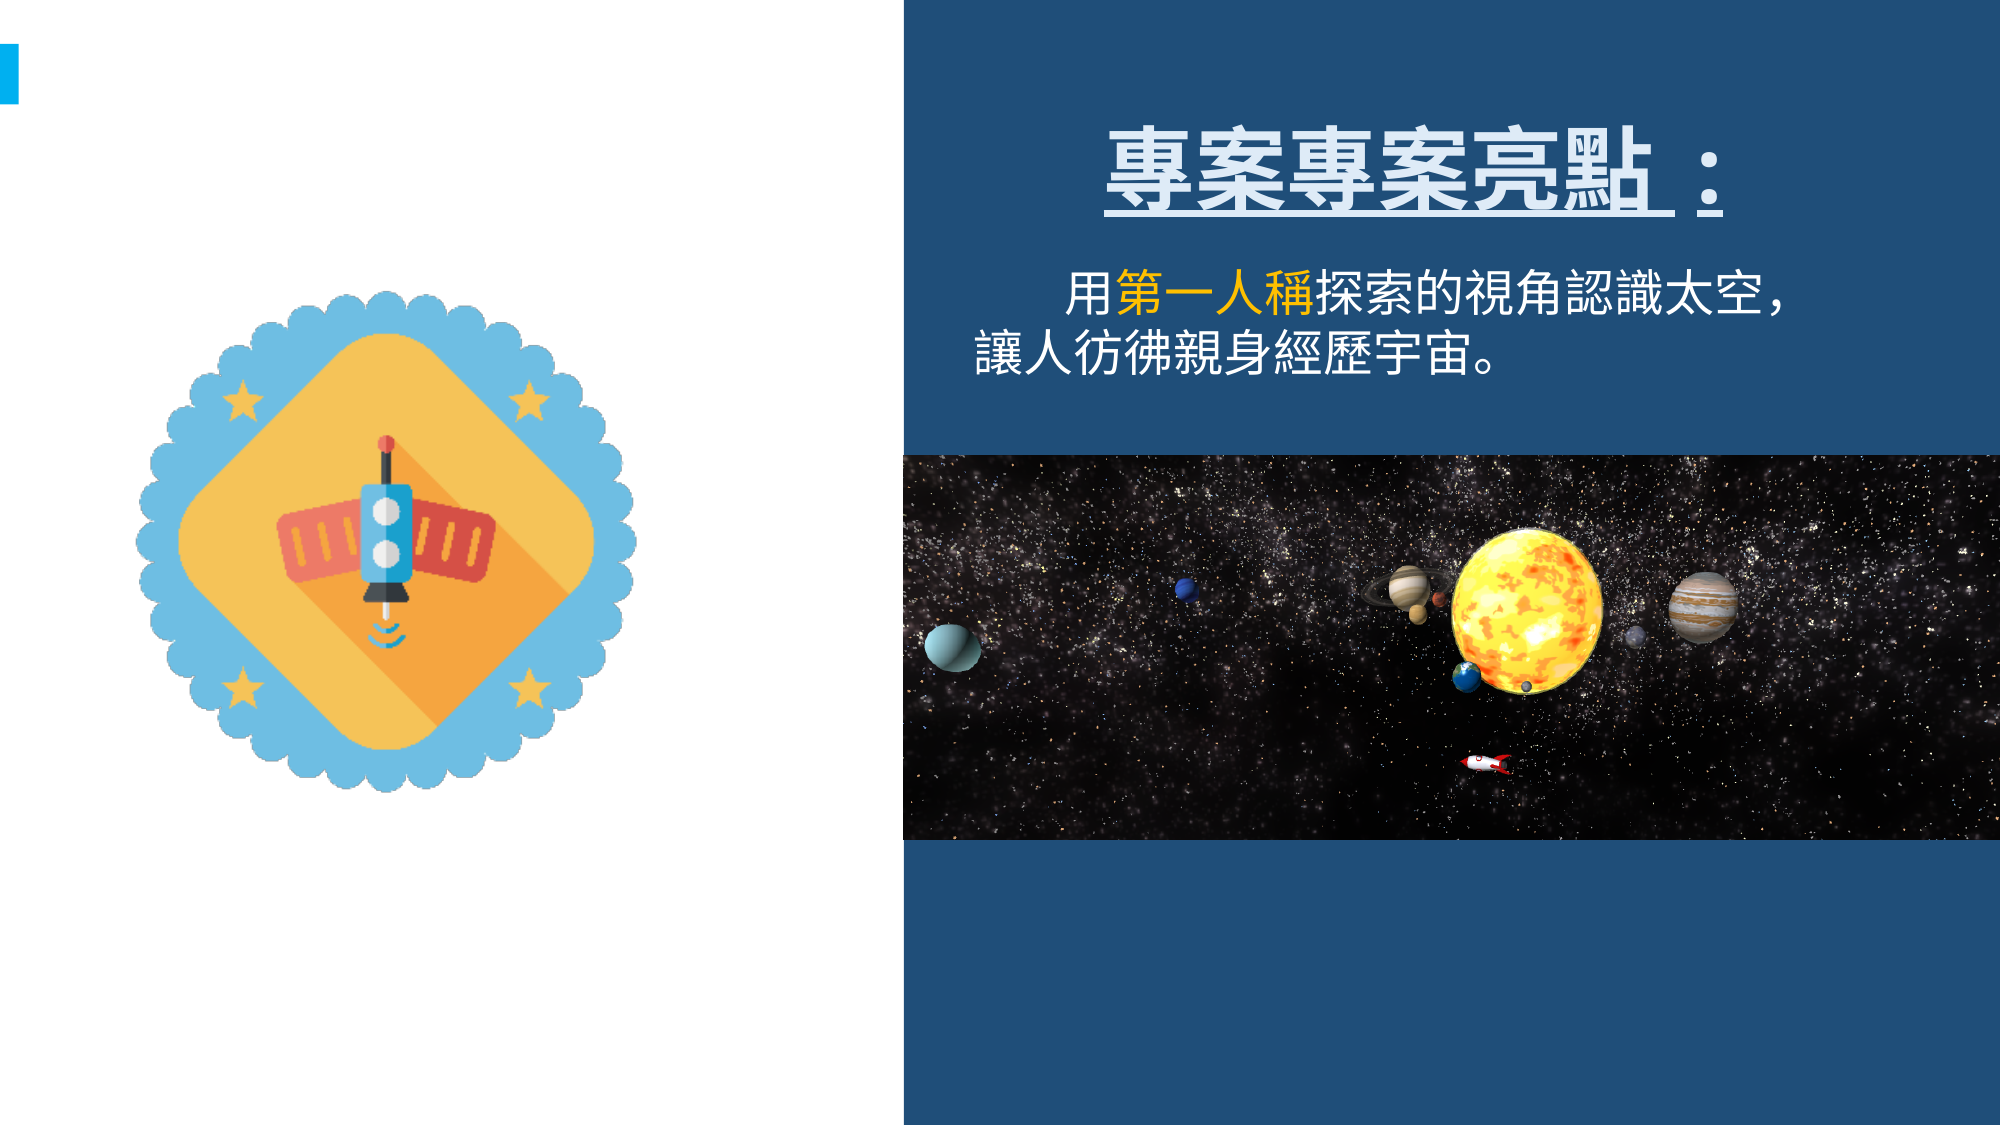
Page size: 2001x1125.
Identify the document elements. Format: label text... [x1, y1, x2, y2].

picture [903, 455, 2000, 841]
text_box [0, 43, 19, 105]
text_box [903, 841, 2000, 1125]
text_box 用第一人稱探索的視角認識太空， 讓人彷彿親身經歷宇宙。 [965, 253, 1938, 455]
text_box 專案專案亮點 : [1095, 104, 1782, 230]
picture [57, 213, 759, 912]
text_box [903, 0, 2000, 455]
